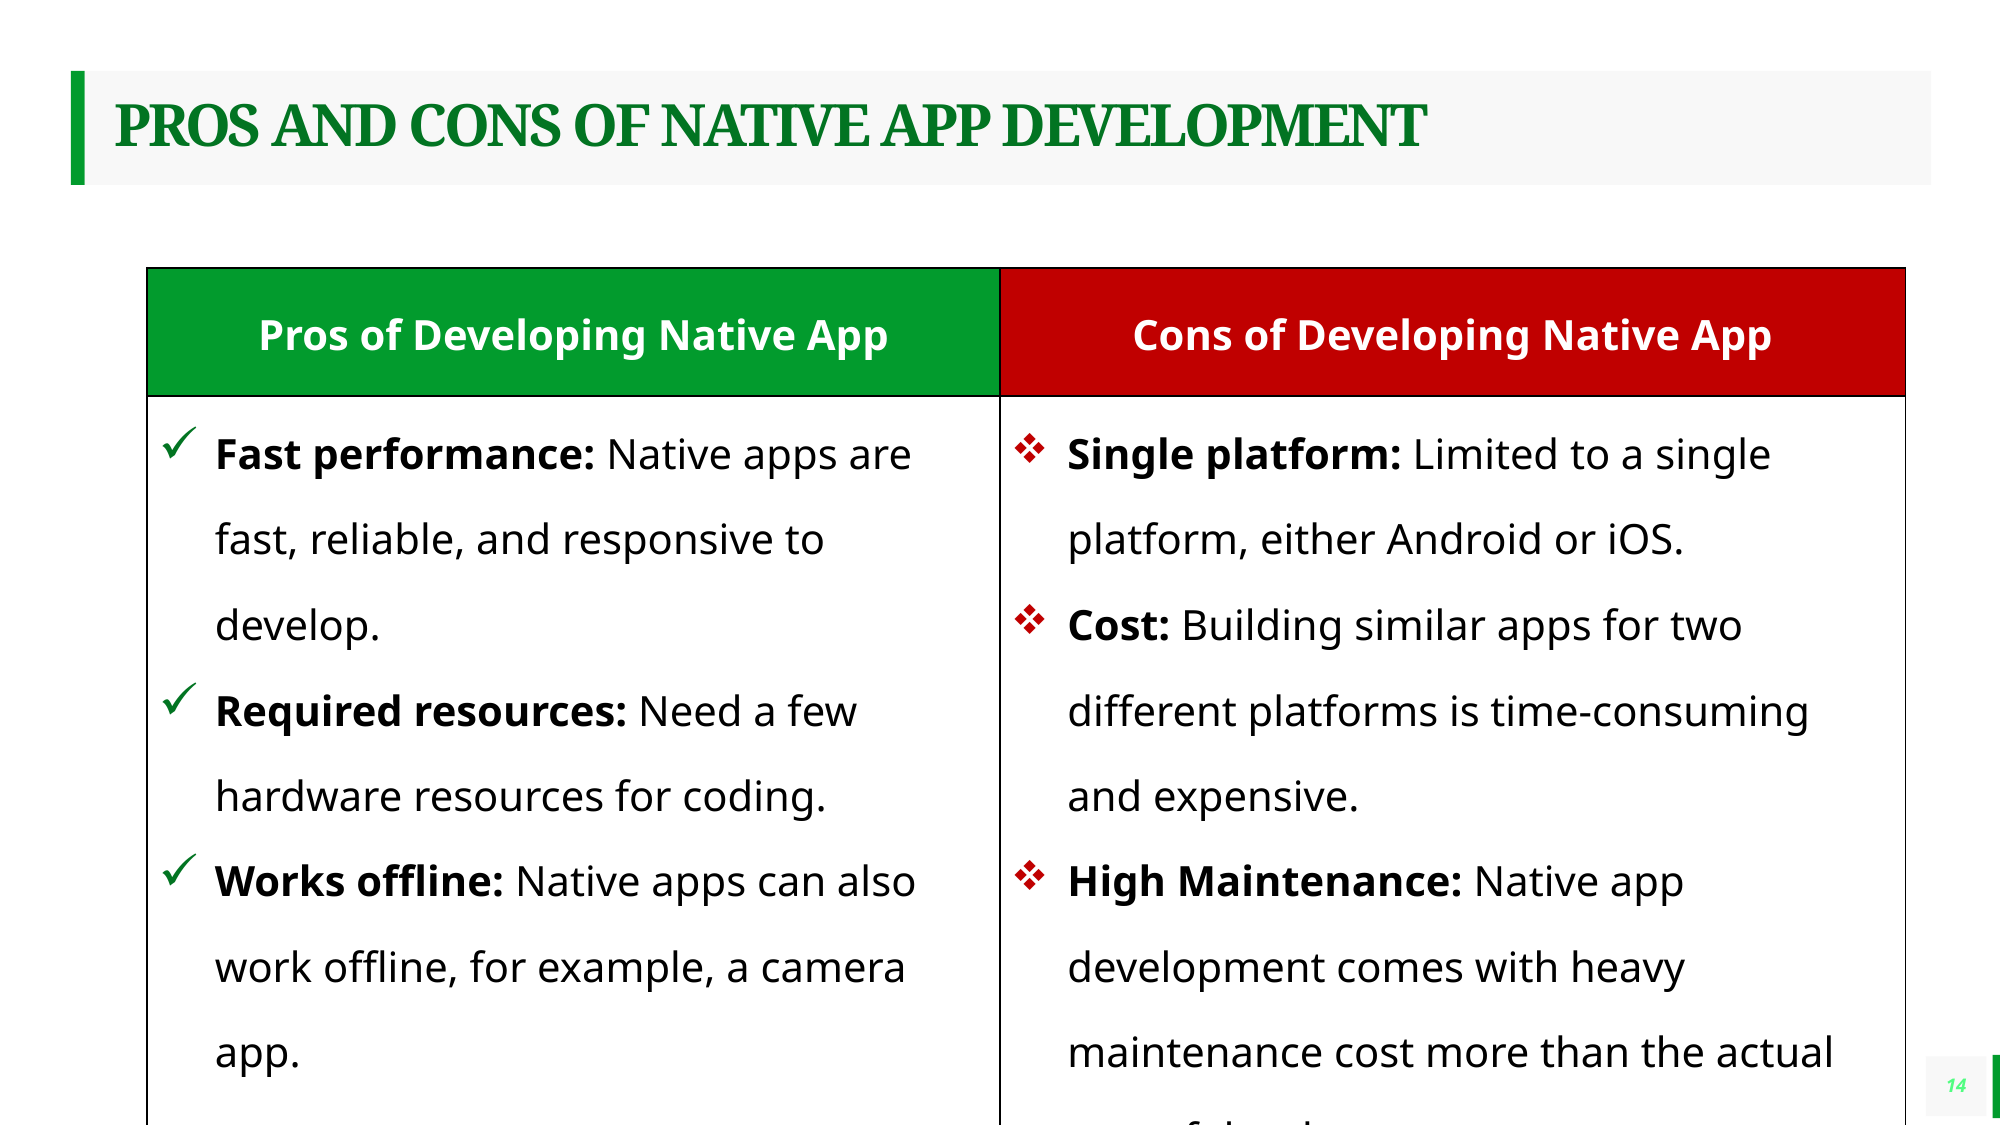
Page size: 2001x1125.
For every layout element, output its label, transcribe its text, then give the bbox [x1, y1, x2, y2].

title PROS AND CONS OF NATIVE APP DEVELOPMENT [84, 70, 1932, 185]
table_cell Fast performance: Native apps are fast, reliable, and responsive to develop. Required resources: Need a few hardware resources for coding. Works offline: Native apps can also work offline, for example, a camera app. [148, 397, 999, 1125]
table_header Pros of Developing Native App [148, 269, 999, 395]
table_header Cons of Developing Native App [1001, 269, 1905, 395]
table_cell Single platform: Limited to a single platform, either Android or iOS. Cost: Building similar apps for two different platforms is time-consuming and expensive. High Maintenance: Native app development comes with heavy maintenance cost more than the actual cost of development. [1001, 397, 1905, 1125]
slide_number 14 [1925, 1056, 1987, 1117]
